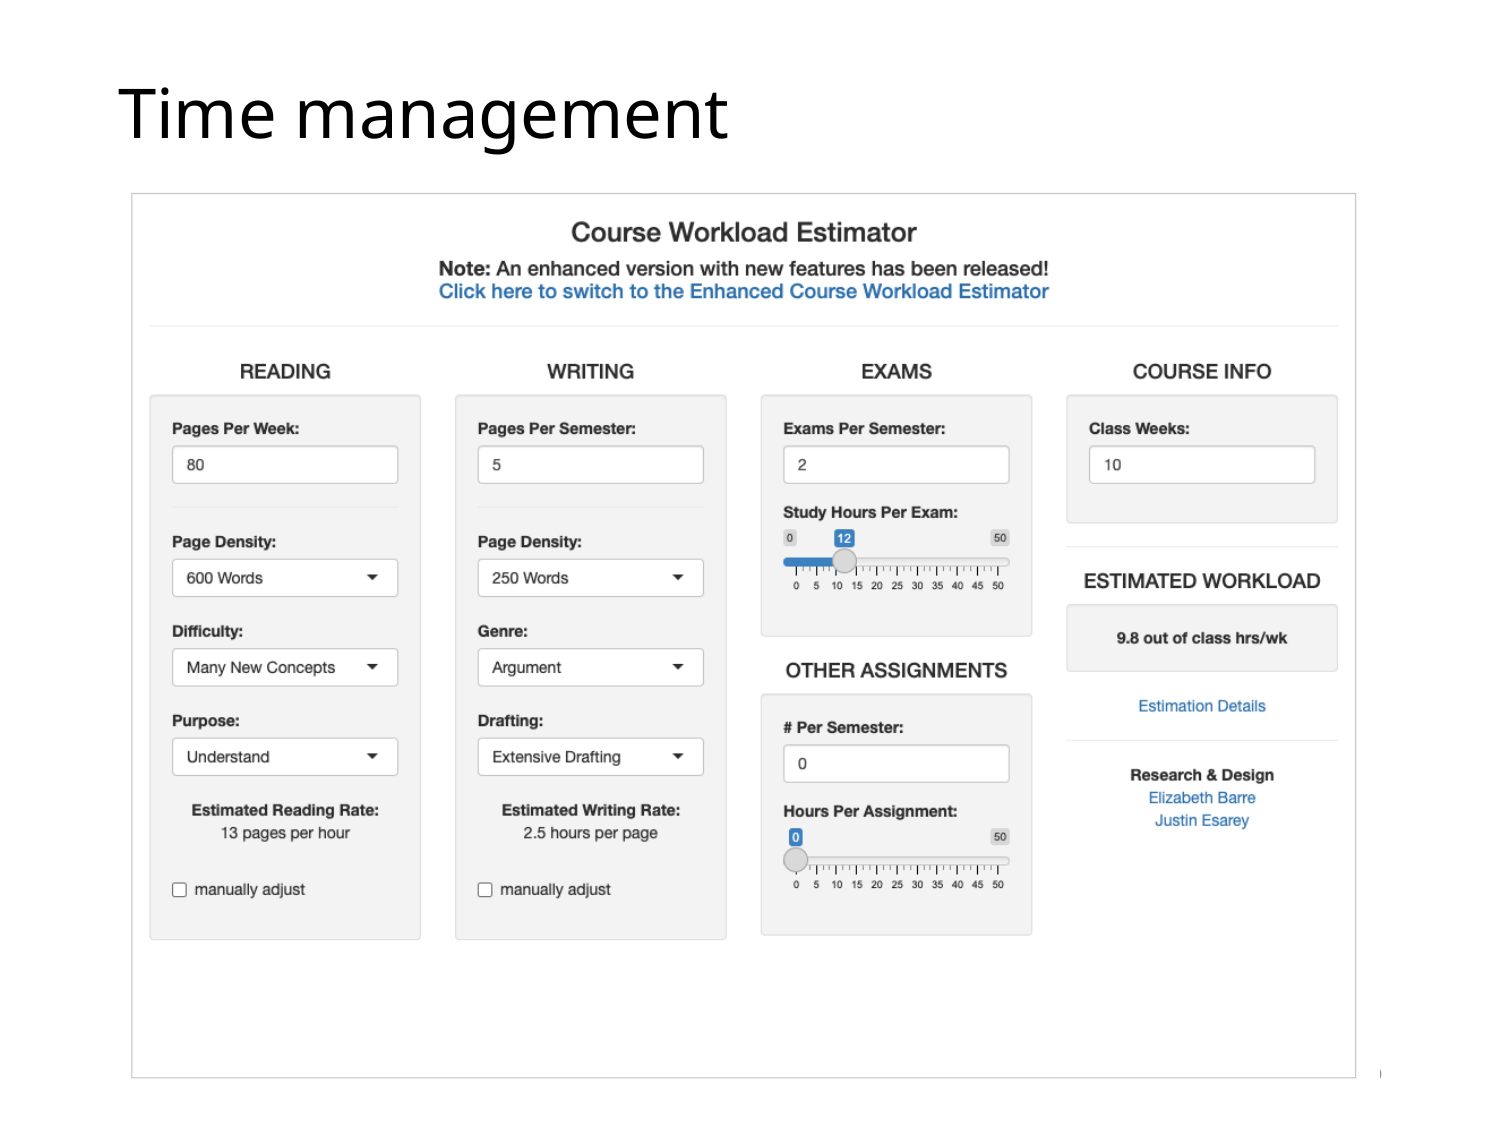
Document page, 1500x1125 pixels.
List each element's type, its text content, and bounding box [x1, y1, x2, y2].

slide_number 20 [1059, 1042, 1397, 1103]
title Time management [103, 7, 1397, 226]
picture [120, 176, 1380, 1092]
